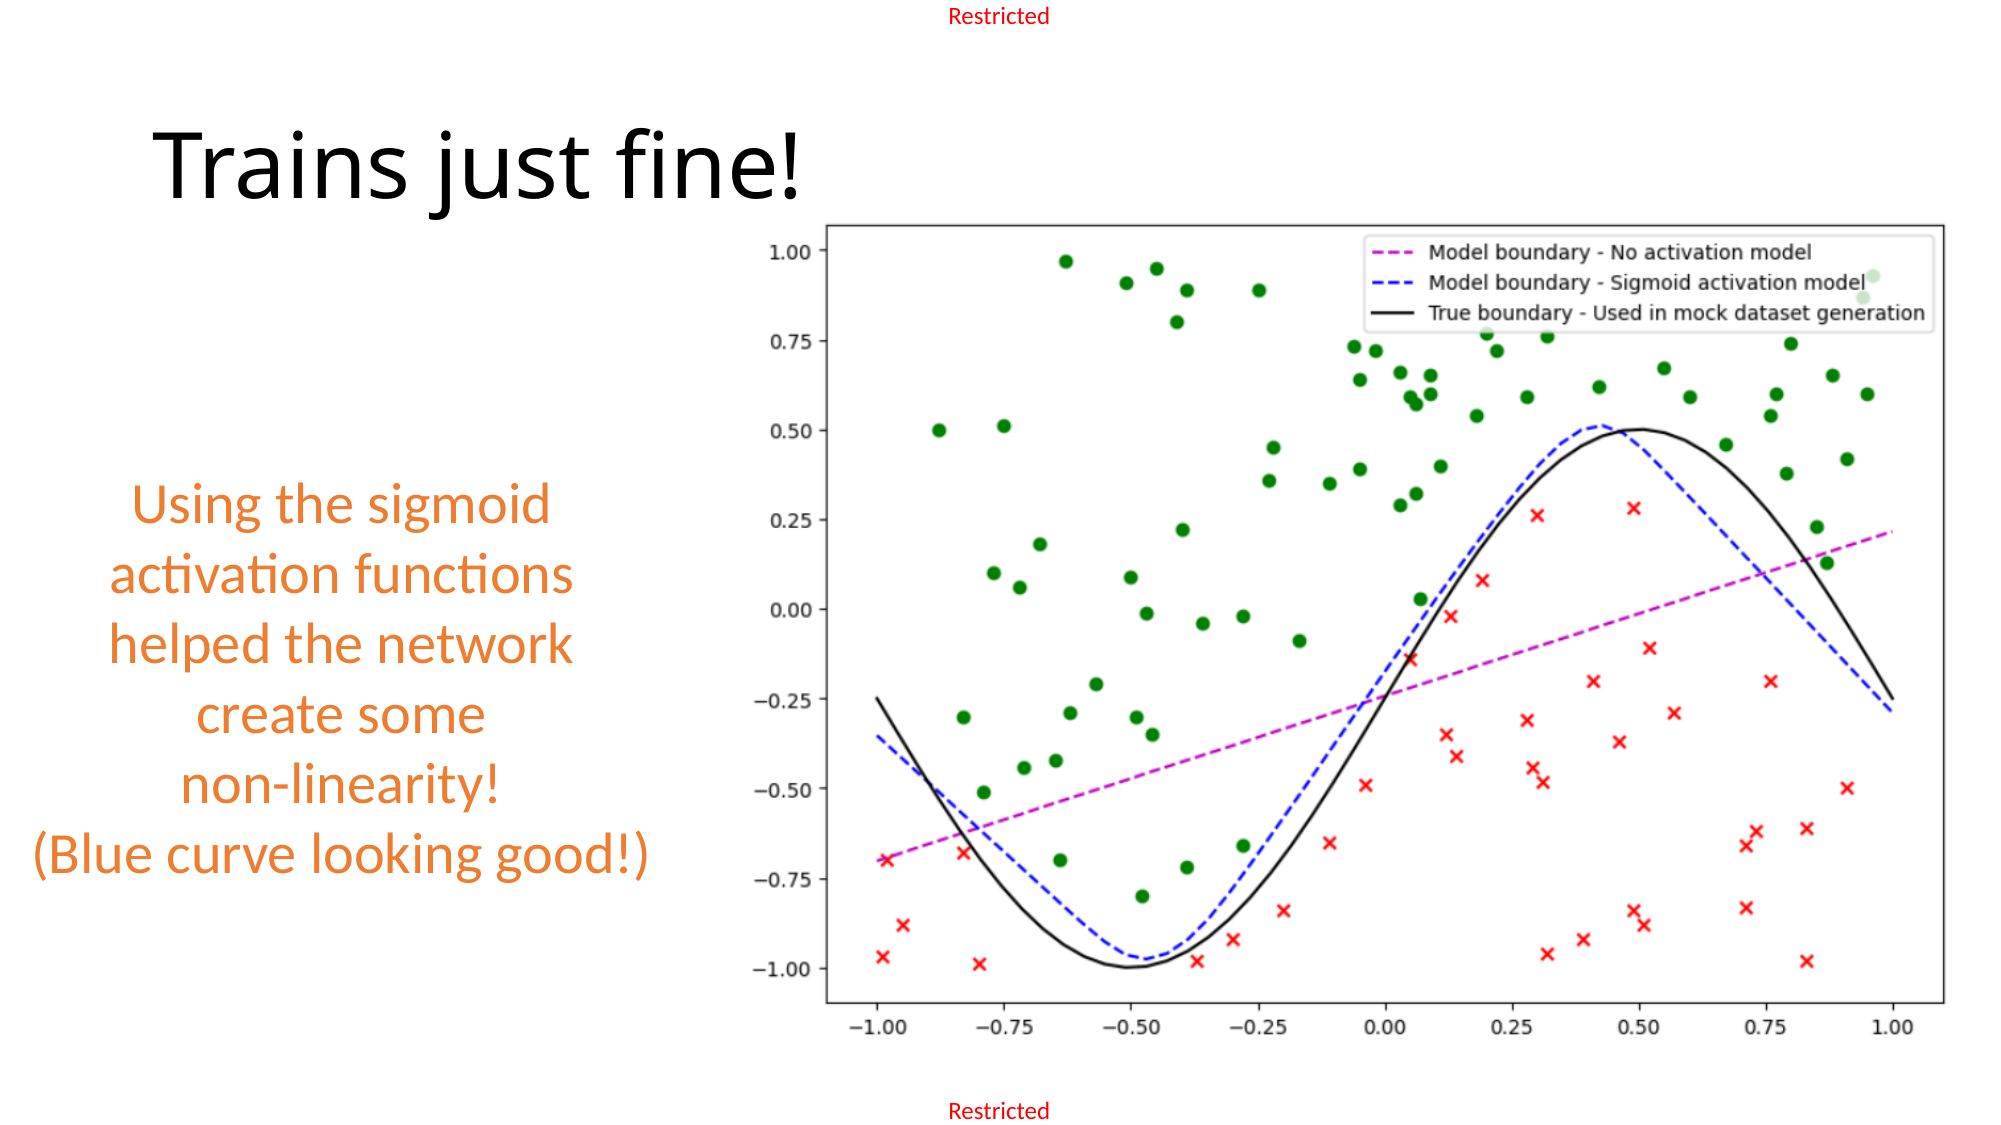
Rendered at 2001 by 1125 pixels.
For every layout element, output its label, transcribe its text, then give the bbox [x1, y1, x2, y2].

picture [721, 212, 1960, 1049]
title Trains just fine! [137, 59, 1863, 278]
text_box Using the sigmoid activation functions helped the network create some non-linearity! (Blue curve looking good!) [15, 457, 668, 893]
